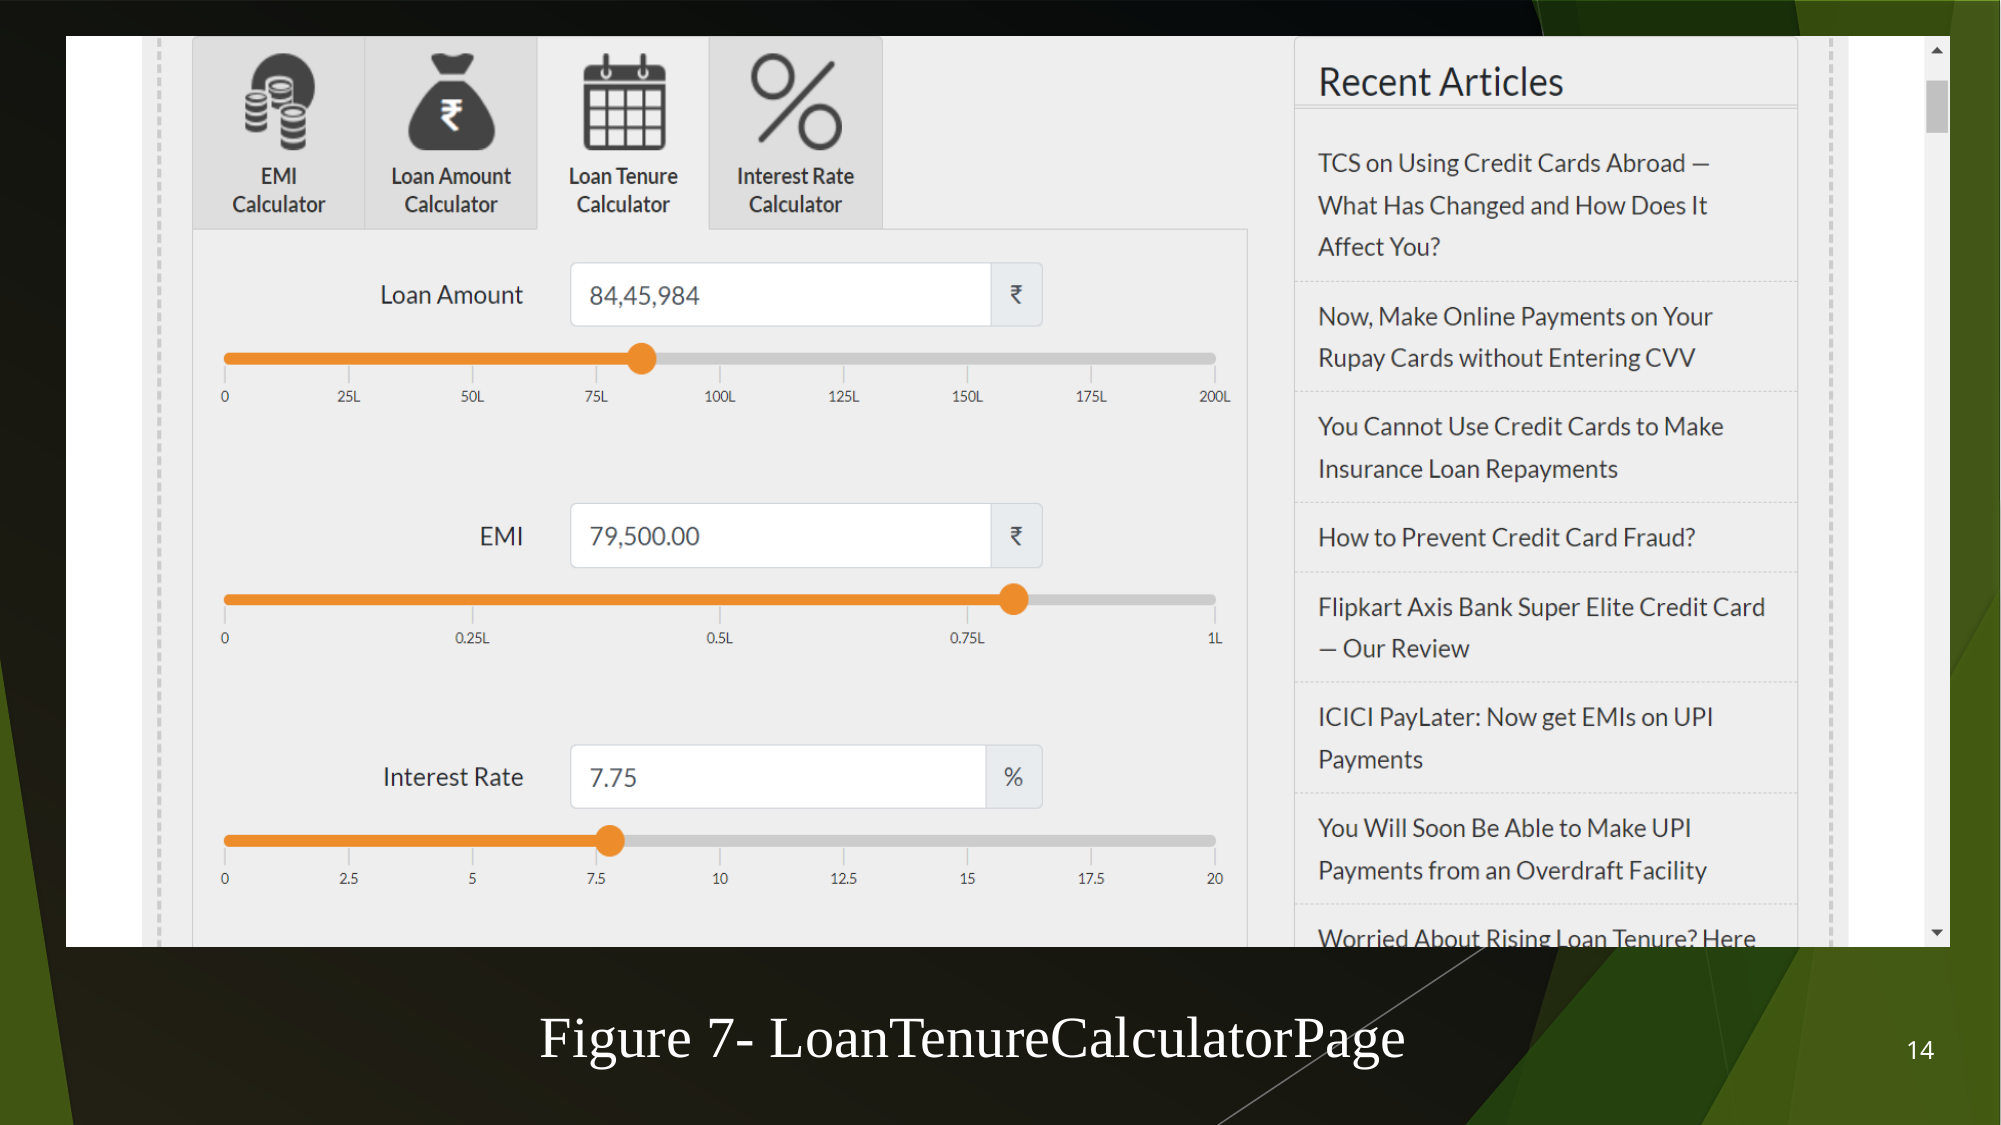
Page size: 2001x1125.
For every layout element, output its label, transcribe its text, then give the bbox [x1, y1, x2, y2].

text_box Figure 7- LoanTenureCalculatorPage [459, 991, 1488, 1076]
slide_number 14 [1499, 1021, 1950, 1082]
picture [65, 35, 1951, 948]
